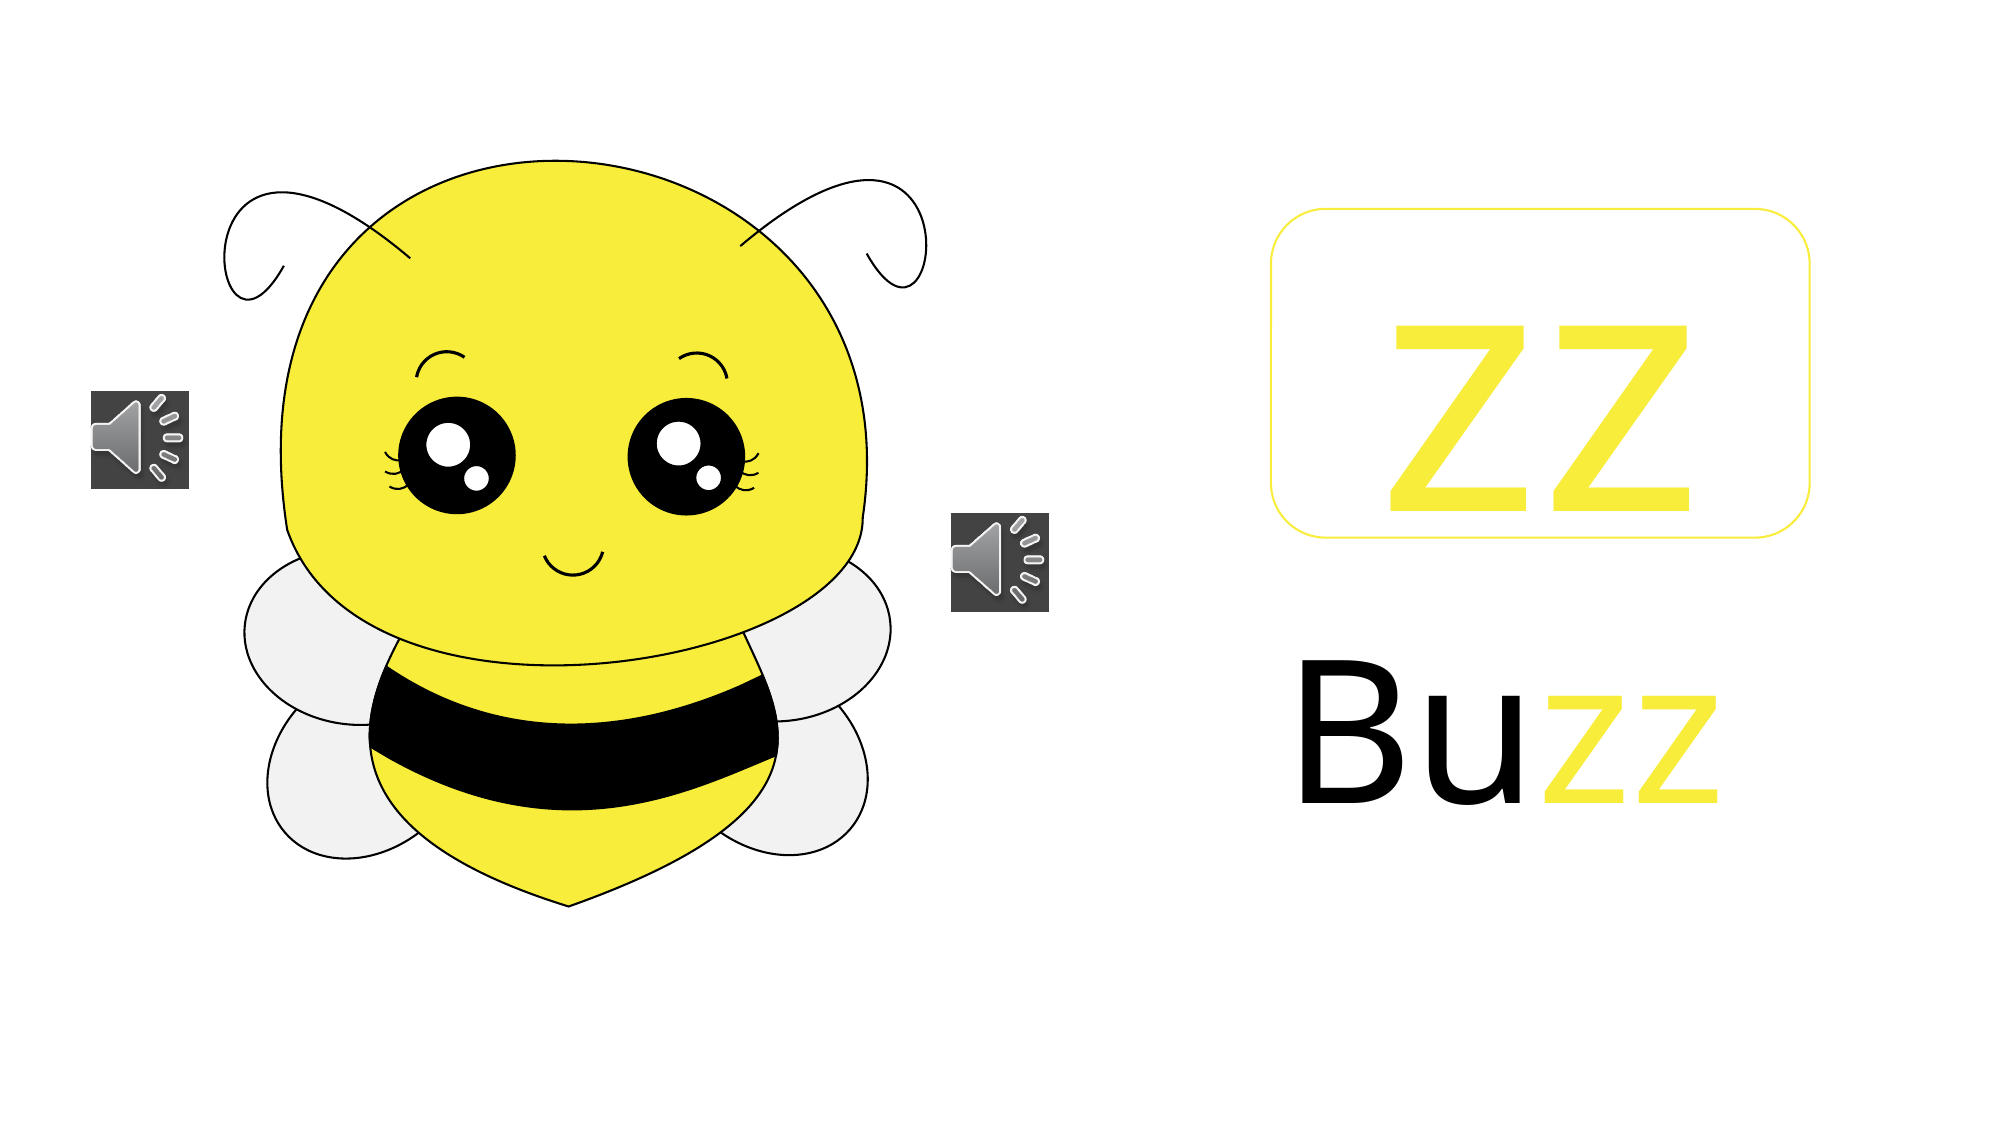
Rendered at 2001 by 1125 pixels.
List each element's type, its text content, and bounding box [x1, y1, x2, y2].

text_box zz [1269, 207, 1811, 539]
picture [949, 512, 1050, 613]
text_box Buzz [1198, 536, 1811, 911]
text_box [224, 160, 927, 907]
picture [89, 390, 190, 491]
